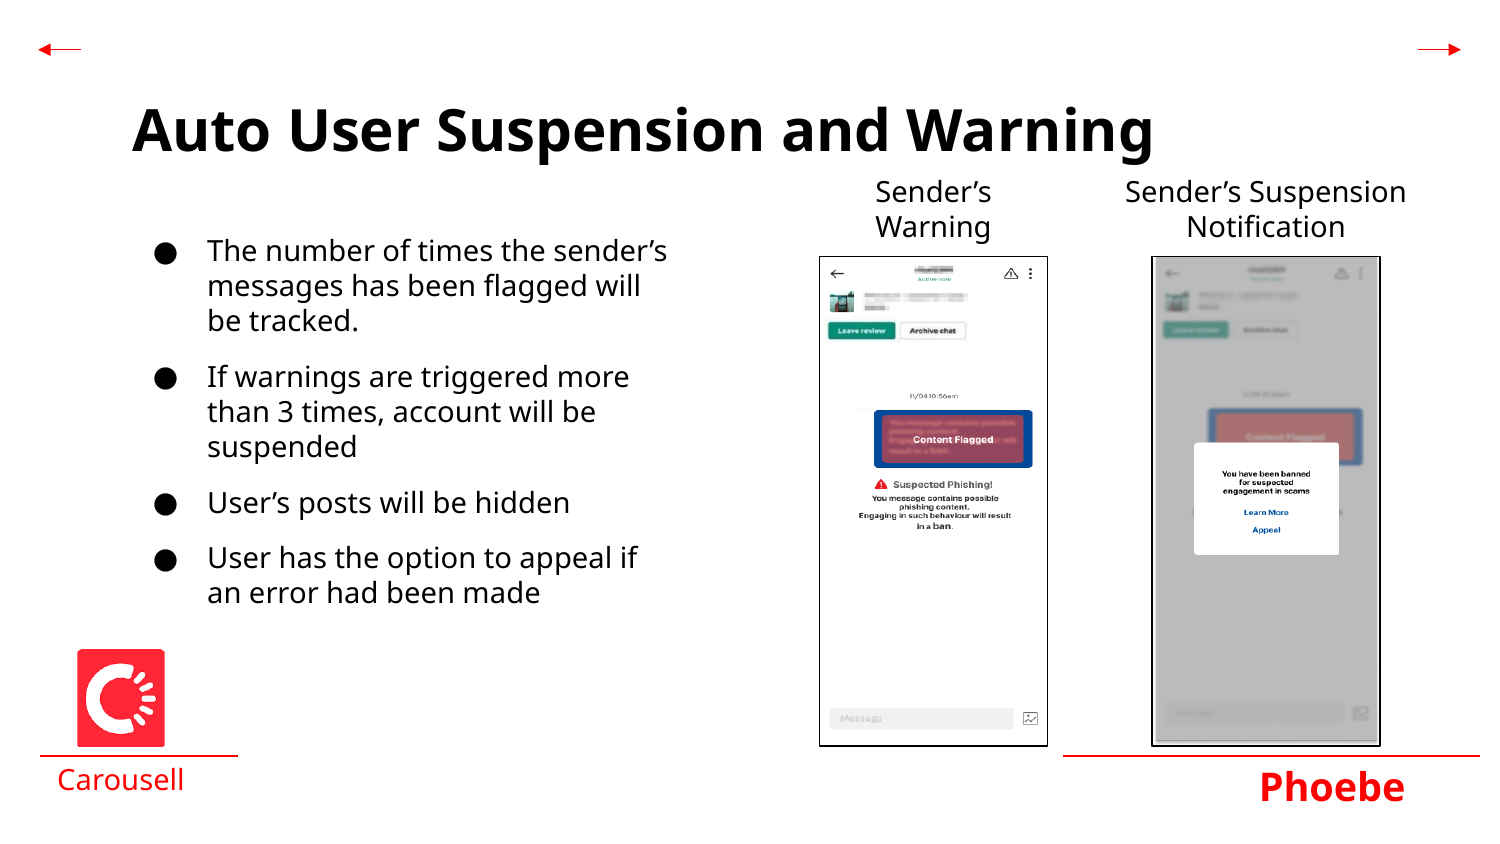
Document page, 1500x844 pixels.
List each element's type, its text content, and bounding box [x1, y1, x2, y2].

title Auto User Suspension and Warning [116, 78, 1259, 173]
subtitle The number of times the sender’s messages has been flagged will be tracked. If warnings are triggered more than 3 times, account will be suspended User’s posts will be hidden User has the option to appeal if an error had been made [116, 232, 687, 737]
picture [820, 256, 1048, 746]
subtitle Sender’s Warning [831, 172, 1037, 255]
title Phoebe [1243, 764, 1472, 810]
subtitle Sender’s Suspension Notification [1104, 137, 1429, 259]
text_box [37, 649, 204, 809]
picture [1152, 256, 1380, 746]
